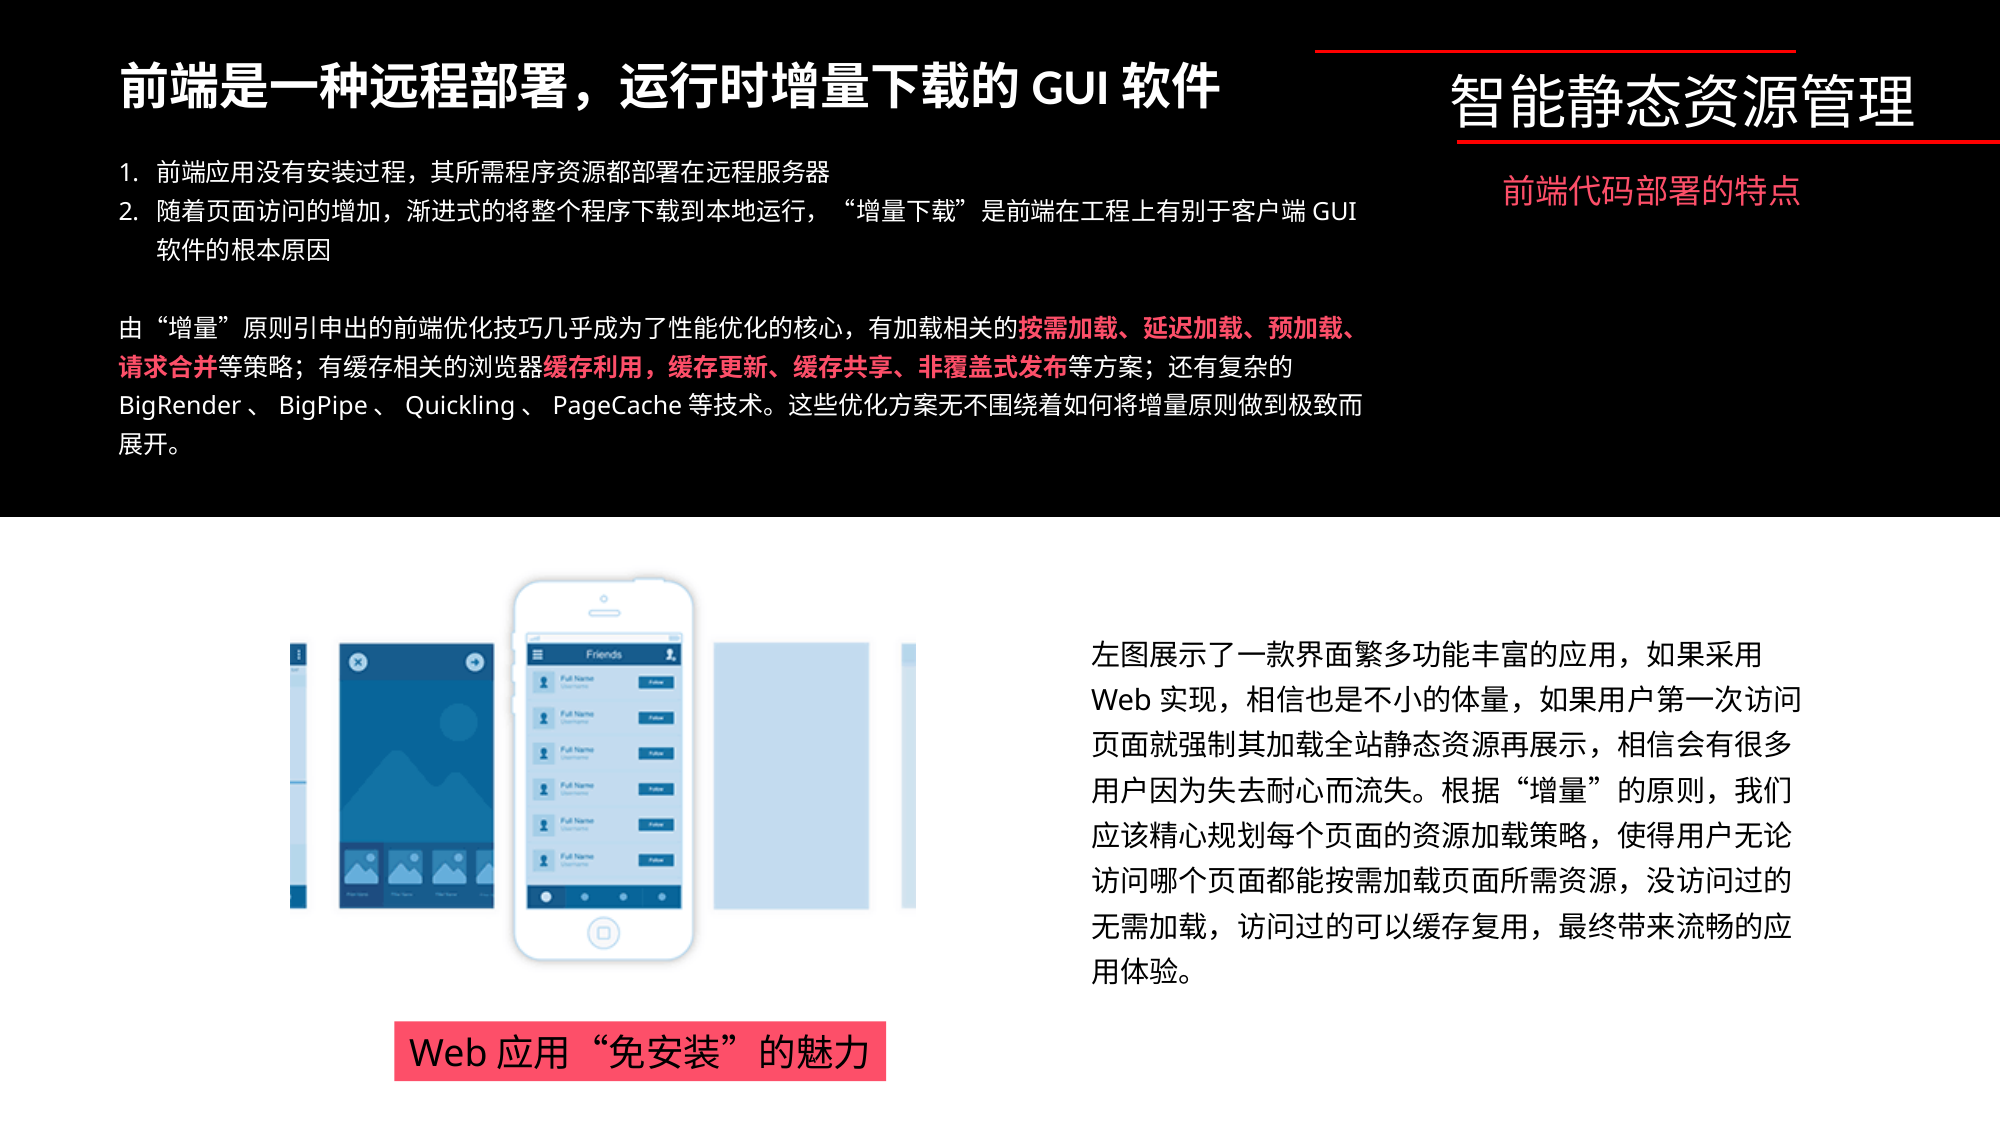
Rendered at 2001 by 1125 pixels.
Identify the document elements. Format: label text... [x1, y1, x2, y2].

text_box 前端是一种远程部署，运行时增量下载的GUI软件 [105, 47, 1267, 123]
text_box Web应用“免安装”的魅力 [394, 1021, 887, 1082]
text_box 前端代码部署的特点 [1487, 167, 2000, 215]
text_box [0, 0, 2000, 517]
text_box 智能静态资源管理 [1435, 65, 1940, 137]
text_box 左图展示了一款界面繁多功能丰富的应用，如果采用Web实现，相信也是不小的体量，如果用户第一次访问页面就强制其加载全站静态资源再展示，相信会有很多用户因为失去耐心而流失。根据“增量”的原则，我们应该精心规划每个页面的资源加载策略，使得用户无论访问哪个页面都能按需加载页面所需资源，没访问过的无需加载，访问过的可以缓存复用，最终带来流畅的应用体验。 [1079, 619, 1834, 995]
picture [290, 535, 916, 1004]
text_box 前端应用没有安装过程，其所需程序资源都部署在远程服务器 随着页面访问的增加，渐进式的将整个程序下载到本地运行，“增量下载”是前端在工程上有别于客户端GUI软件的根本原因 由“增量”原则引申出的前端优化技巧几乎成为了性能优化的核心，有加载相关的按需加载、延迟加载、预加载、请求合并等策略；有缓存相关的浏览器缓存利用，缓存更新、缓存共享、非覆盖式发布等方案；还有复杂的BigRender、BigPipe、Quickling、PageCache等技术。这些优化方案无不围绕着如何将增量原则做到极致而展开。 [107, 141, 1394, 465]
